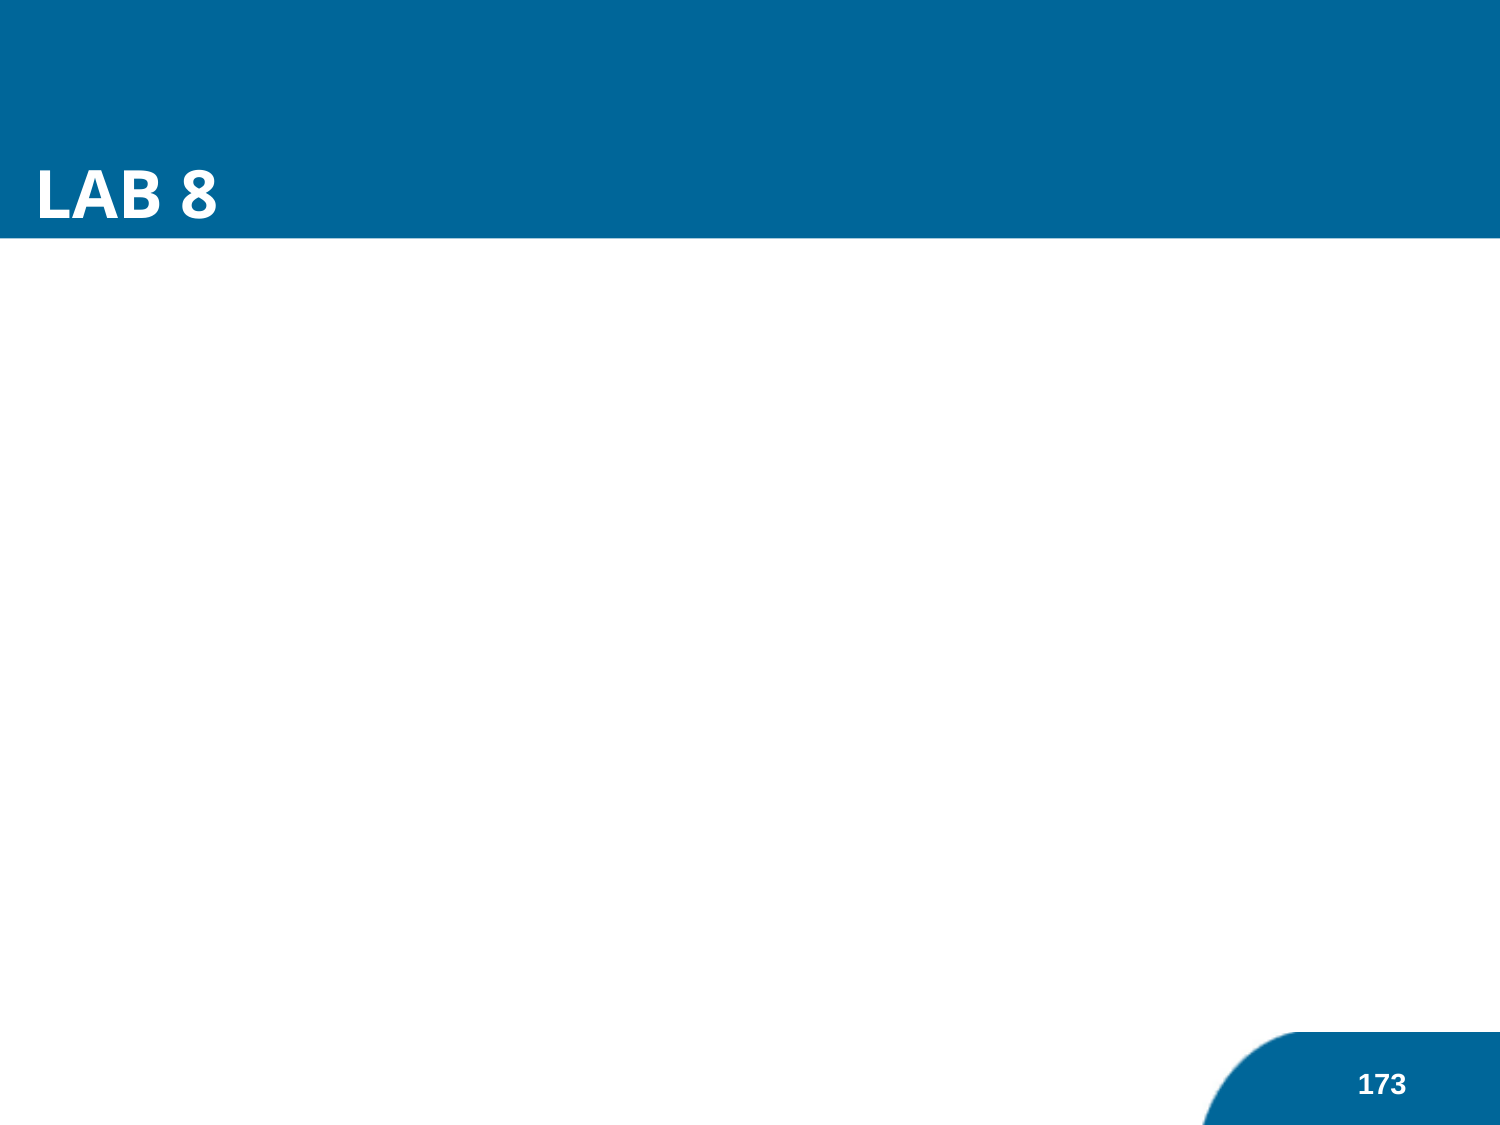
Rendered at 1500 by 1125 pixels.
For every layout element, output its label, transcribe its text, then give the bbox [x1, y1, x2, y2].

slide_number 173 [1327, 1065, 1407, 1125]
picture [1199, 1032, 1295, 1125]
list Lab 8 [0, 0, 1500, 239]
